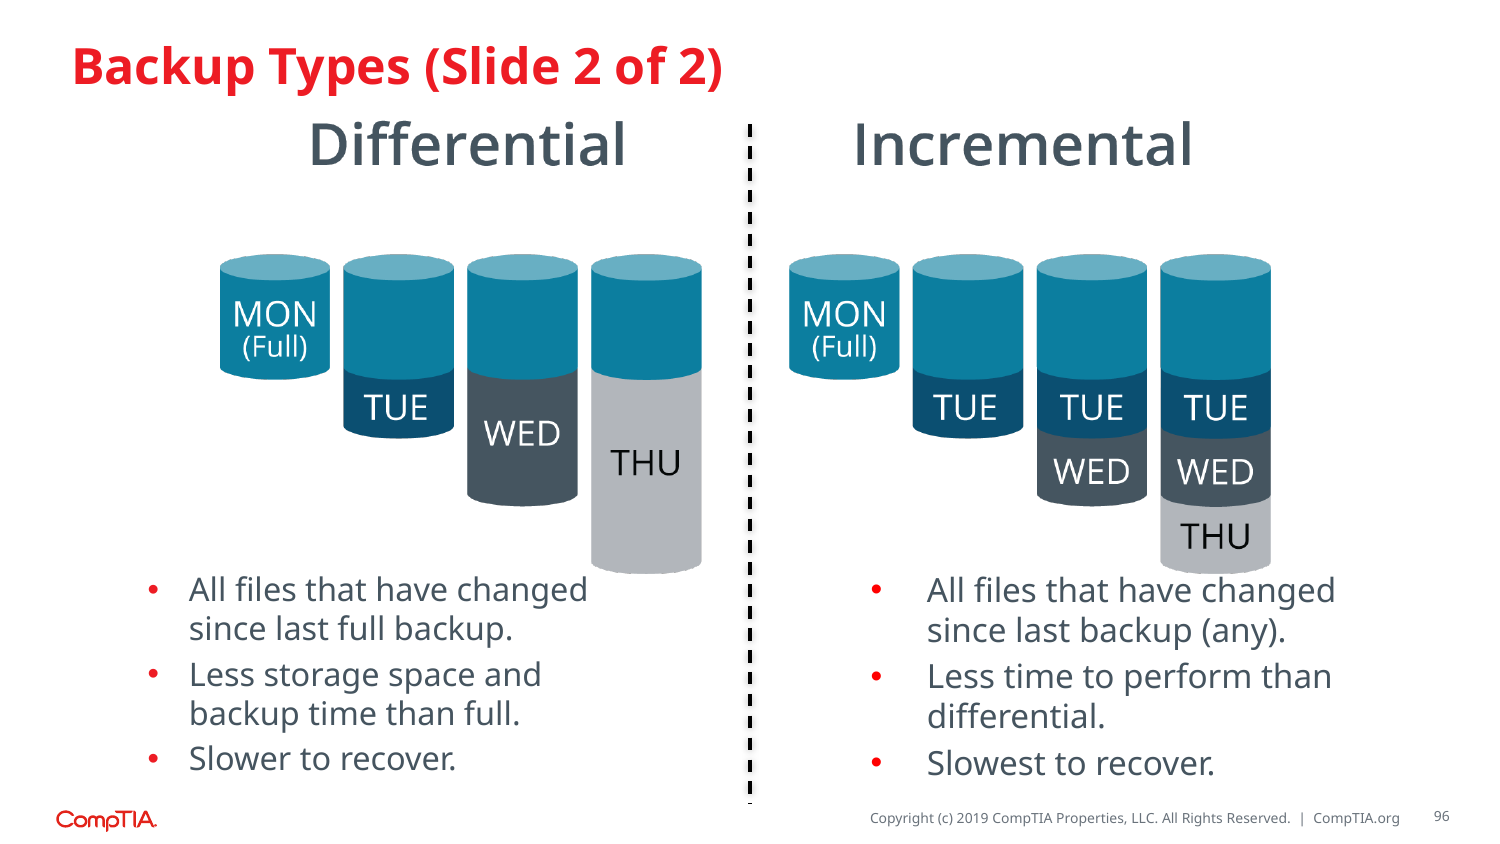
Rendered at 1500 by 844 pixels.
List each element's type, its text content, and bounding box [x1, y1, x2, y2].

text_box All files that have changed since last full backup. Less storage space and backup time than full. Slower to recover. [132, 561, 610, 824]
picture [218, 92, 1271, 575]
text_box All files that have changed since last backup (any). Less time to perform than differential. Slowest to recover. [855, 561, 1370, 824]
slide_number 96 [1407, 800, 1450, 835]
title Backup Types (Slide 2 of 2) [56, 12, 1444, 117]
